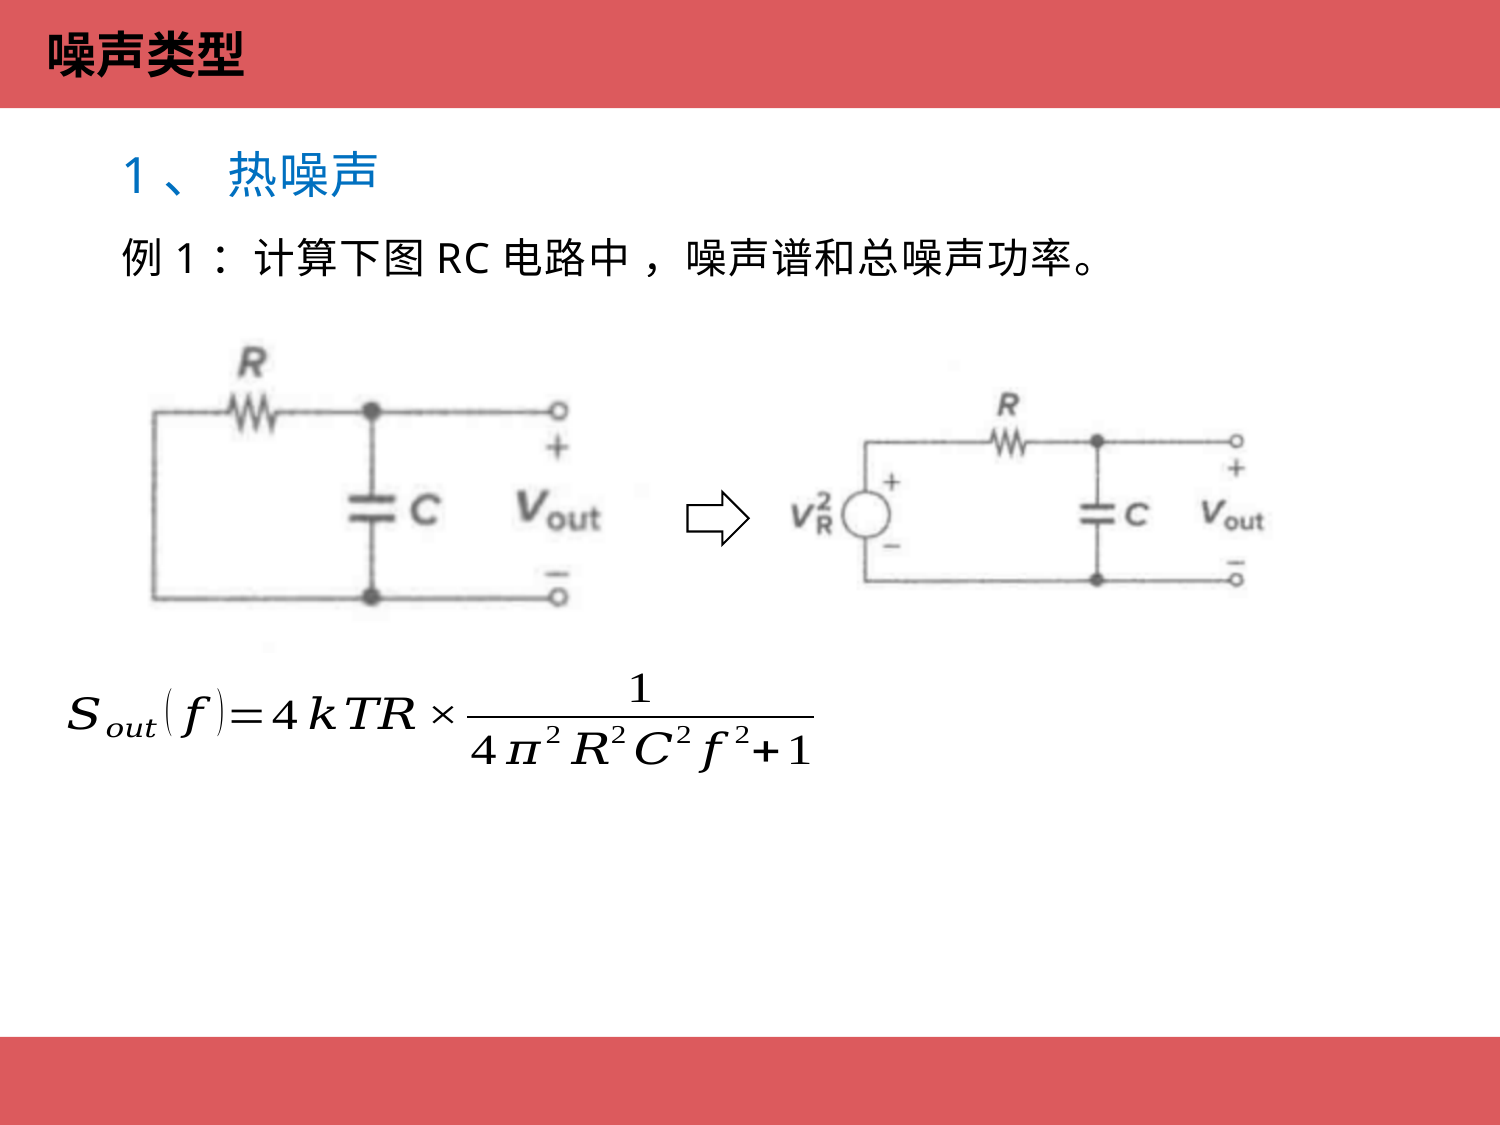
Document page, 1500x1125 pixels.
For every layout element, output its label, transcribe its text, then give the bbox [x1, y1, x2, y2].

text_box [686, 489, 749, 548]
text_box [0, 0, 1500, 109]
text_box 噪声类型 [31, 16, 750, 91]
text_box [0, 1036, 1500, 1125]
picture [15, 277, 660, 653]
picture [749, 359, 1295, 625]
